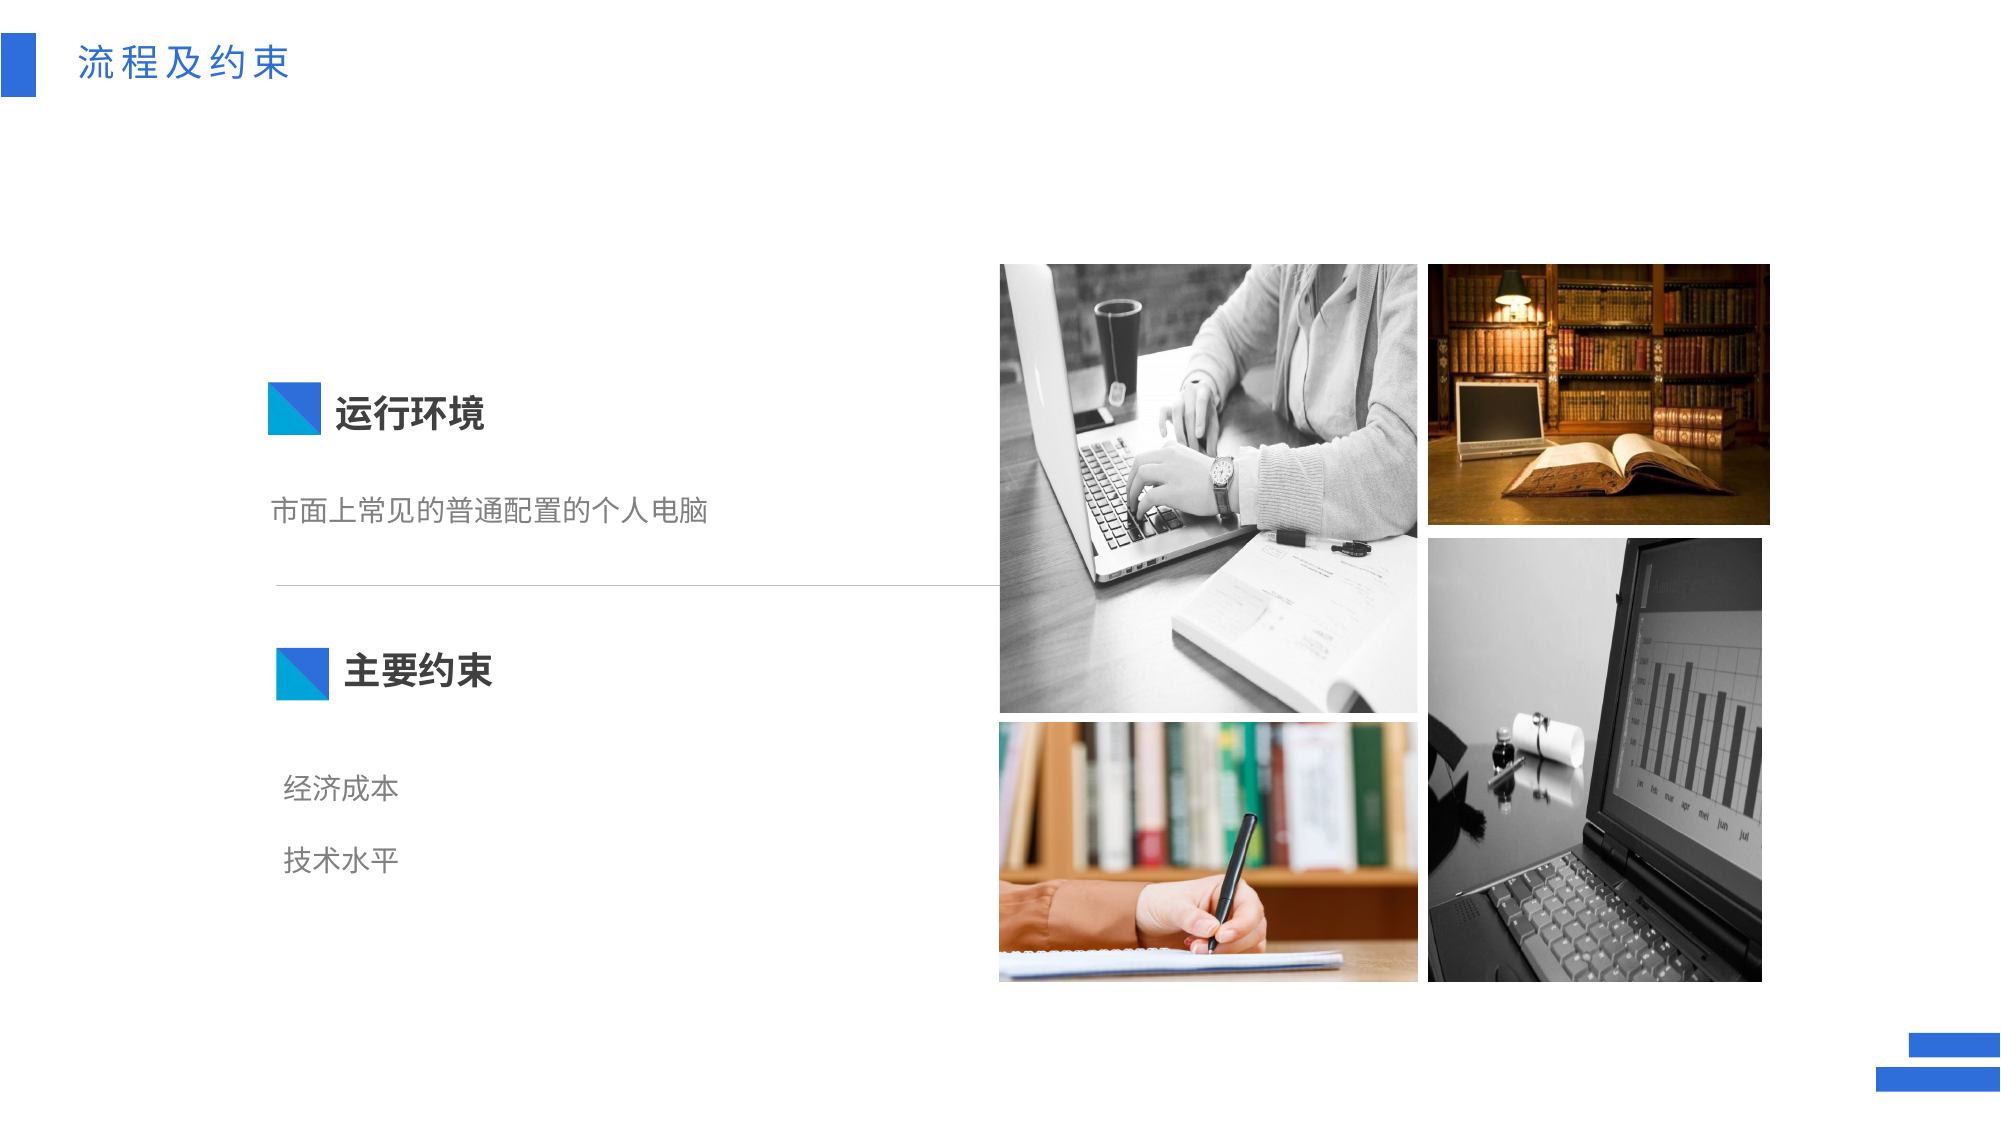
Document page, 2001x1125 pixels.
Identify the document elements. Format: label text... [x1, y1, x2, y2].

text_box [0, 31, 38, 99]
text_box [268, 382, 321, 435]
text_box 主要约束 [329, 639, 509, 700]
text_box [999, 264, 1805, 982]
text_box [276, 647, 329, 701]
picture [1428, 264, 1770, 525]
text_box 运行环境 [320, 382, 501, 443]
text_box 市面上常见的普通配置的个人电脑 [255, 484, 811, 535]
text_box 技术水平 [268, 835, 824, 885]
text_box 经济成本 [268, 762, 824, 813]
text_box [1875, 1066, 2000, 1093]
text_box 流程及约束 [63, 31, 306, 92]
picture [999, 722, 1418, 982]
text_box [1908, 1032, 2000, 1058]
